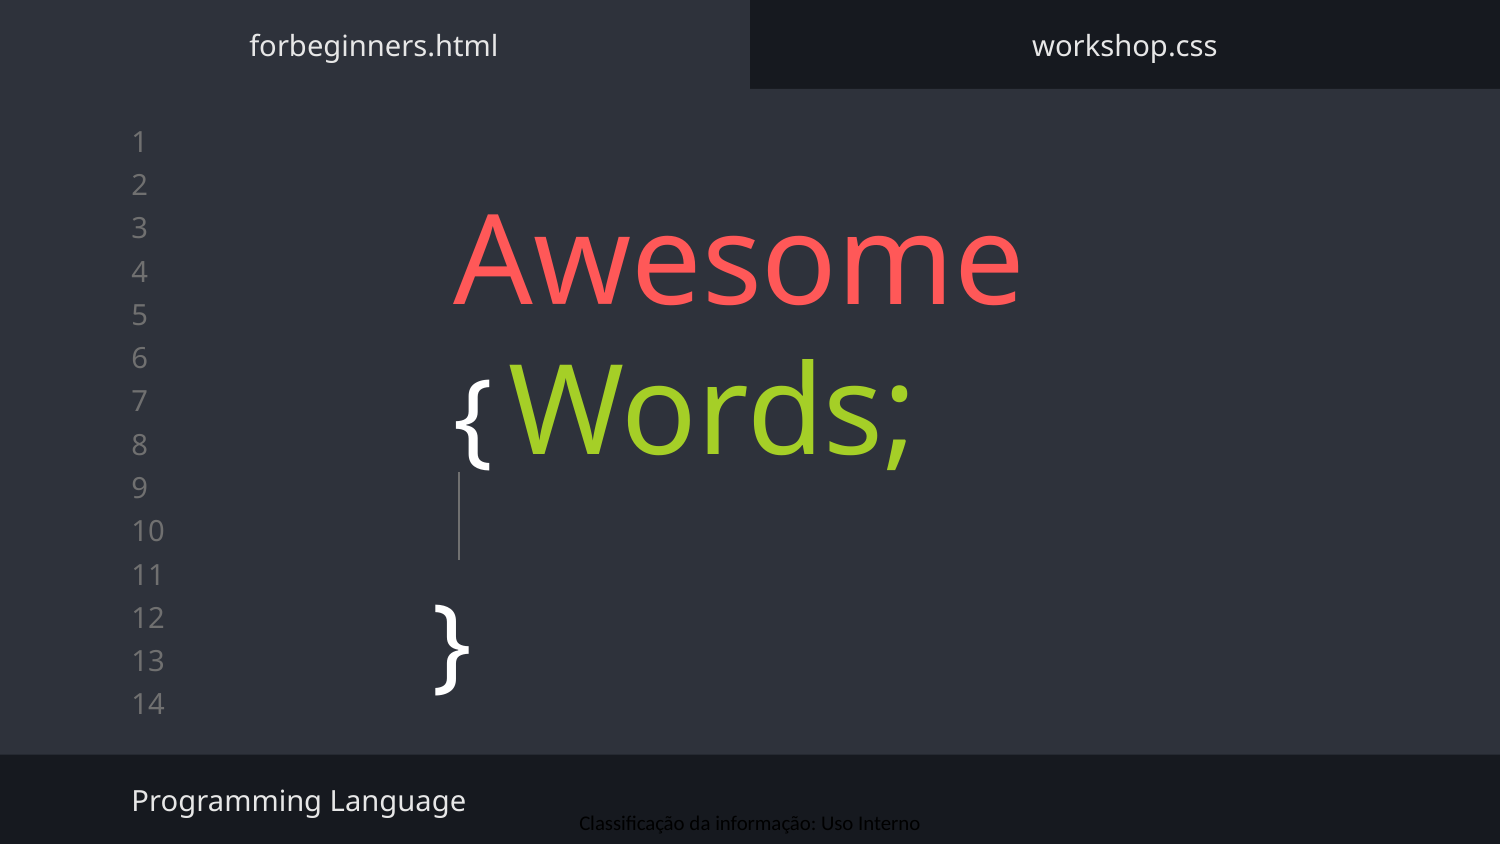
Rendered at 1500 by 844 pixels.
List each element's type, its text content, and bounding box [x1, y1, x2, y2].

subtitle forbeginners.html [0, 15, 749, 74]
text_box } [417, 560, 501, 716]
subtitle workshop.css [750, 15, 1500, 74]
subtitle Programming Language [116, 770, 915, 829]
title Awesome { Words; [438, 195, 1141, 463]
